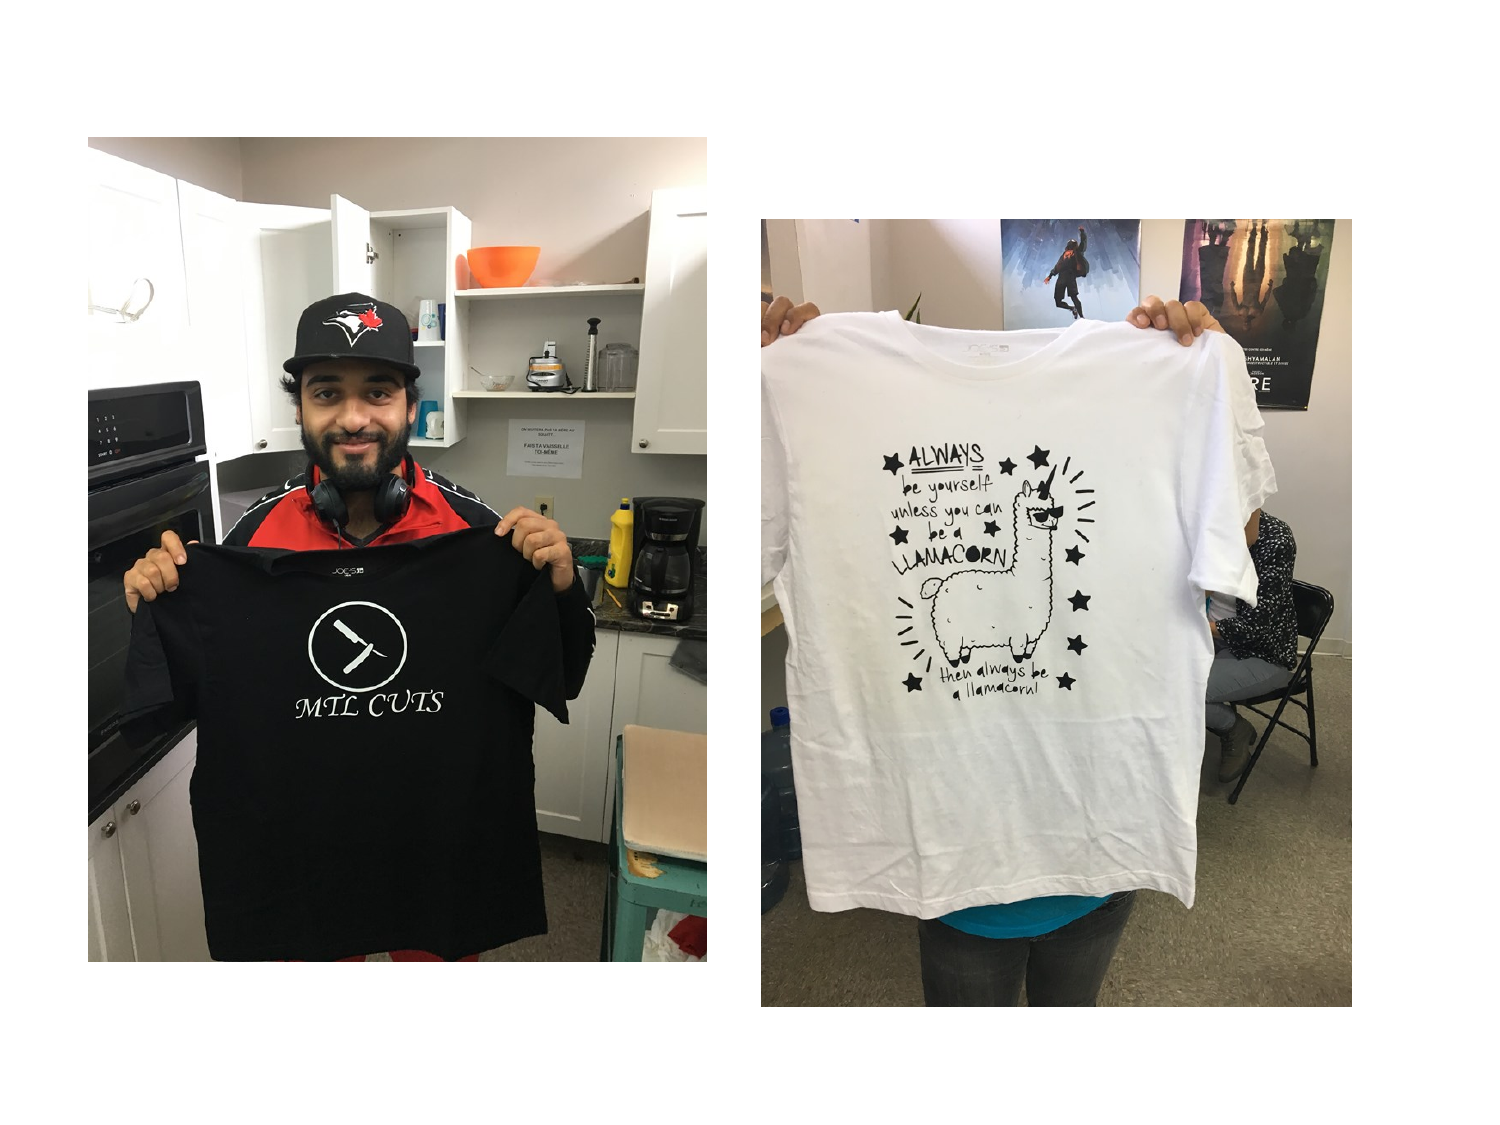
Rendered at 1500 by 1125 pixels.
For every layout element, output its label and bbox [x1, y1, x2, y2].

picture [88, 136, 707, 962]
picture [761, 219, 1352, 1007]
